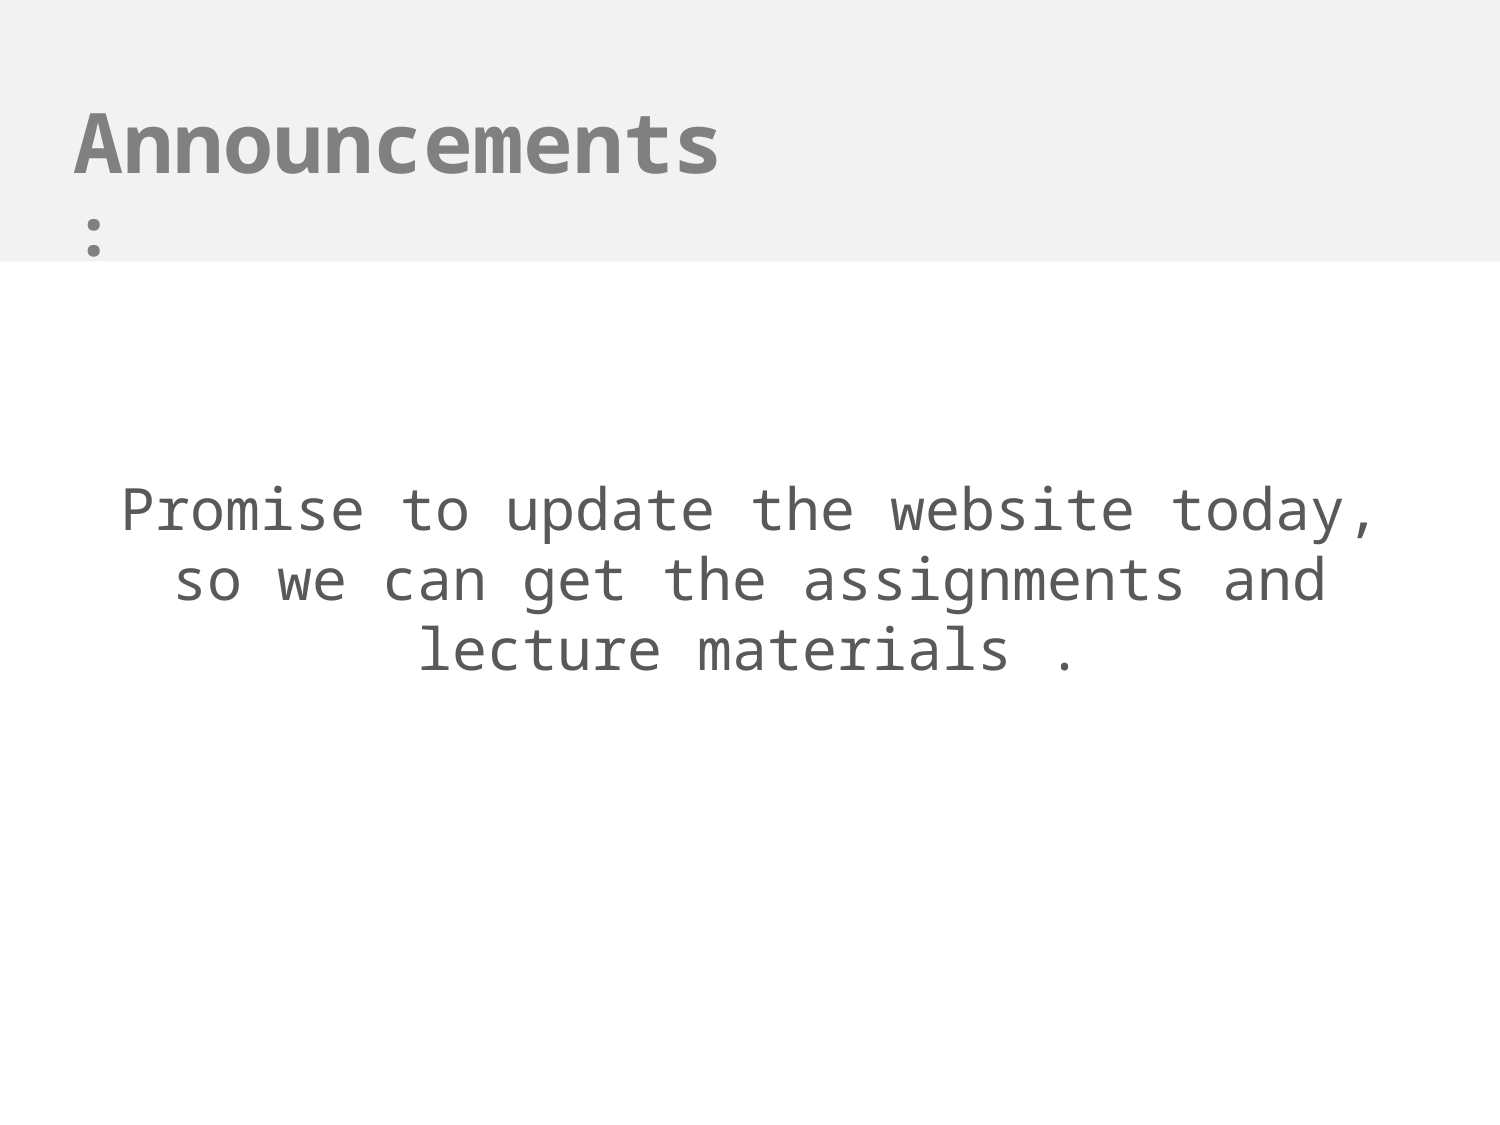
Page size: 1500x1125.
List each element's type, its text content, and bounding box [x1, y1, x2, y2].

text_box [0, 0, 1500, 263]
text_box Promise to update the website today, so we can get the assignments and lecture materials . [98, 464, 1402, 690]
text_box Announcements : [59, 82, 809, 278]
